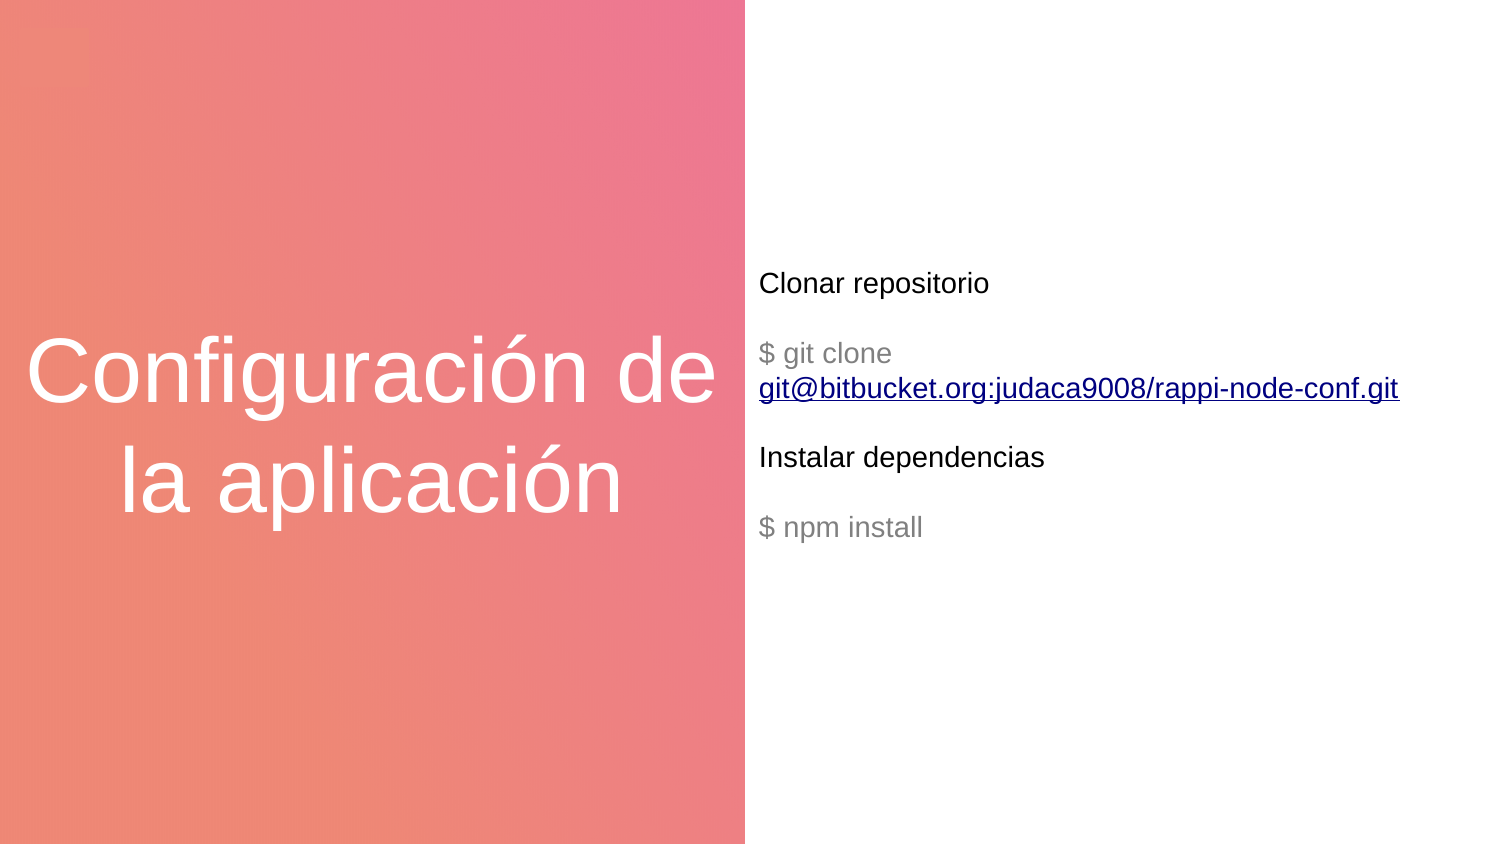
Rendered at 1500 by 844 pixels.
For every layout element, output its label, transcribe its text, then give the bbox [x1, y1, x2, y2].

picture [0, 0, 745, 844]
text_box Clonar repositorio $ git clone git@bitbucket.org:judaca9008/rappi-node-conf.git Instalar dependencias $ npm install [749, 256, 1500, 621]
